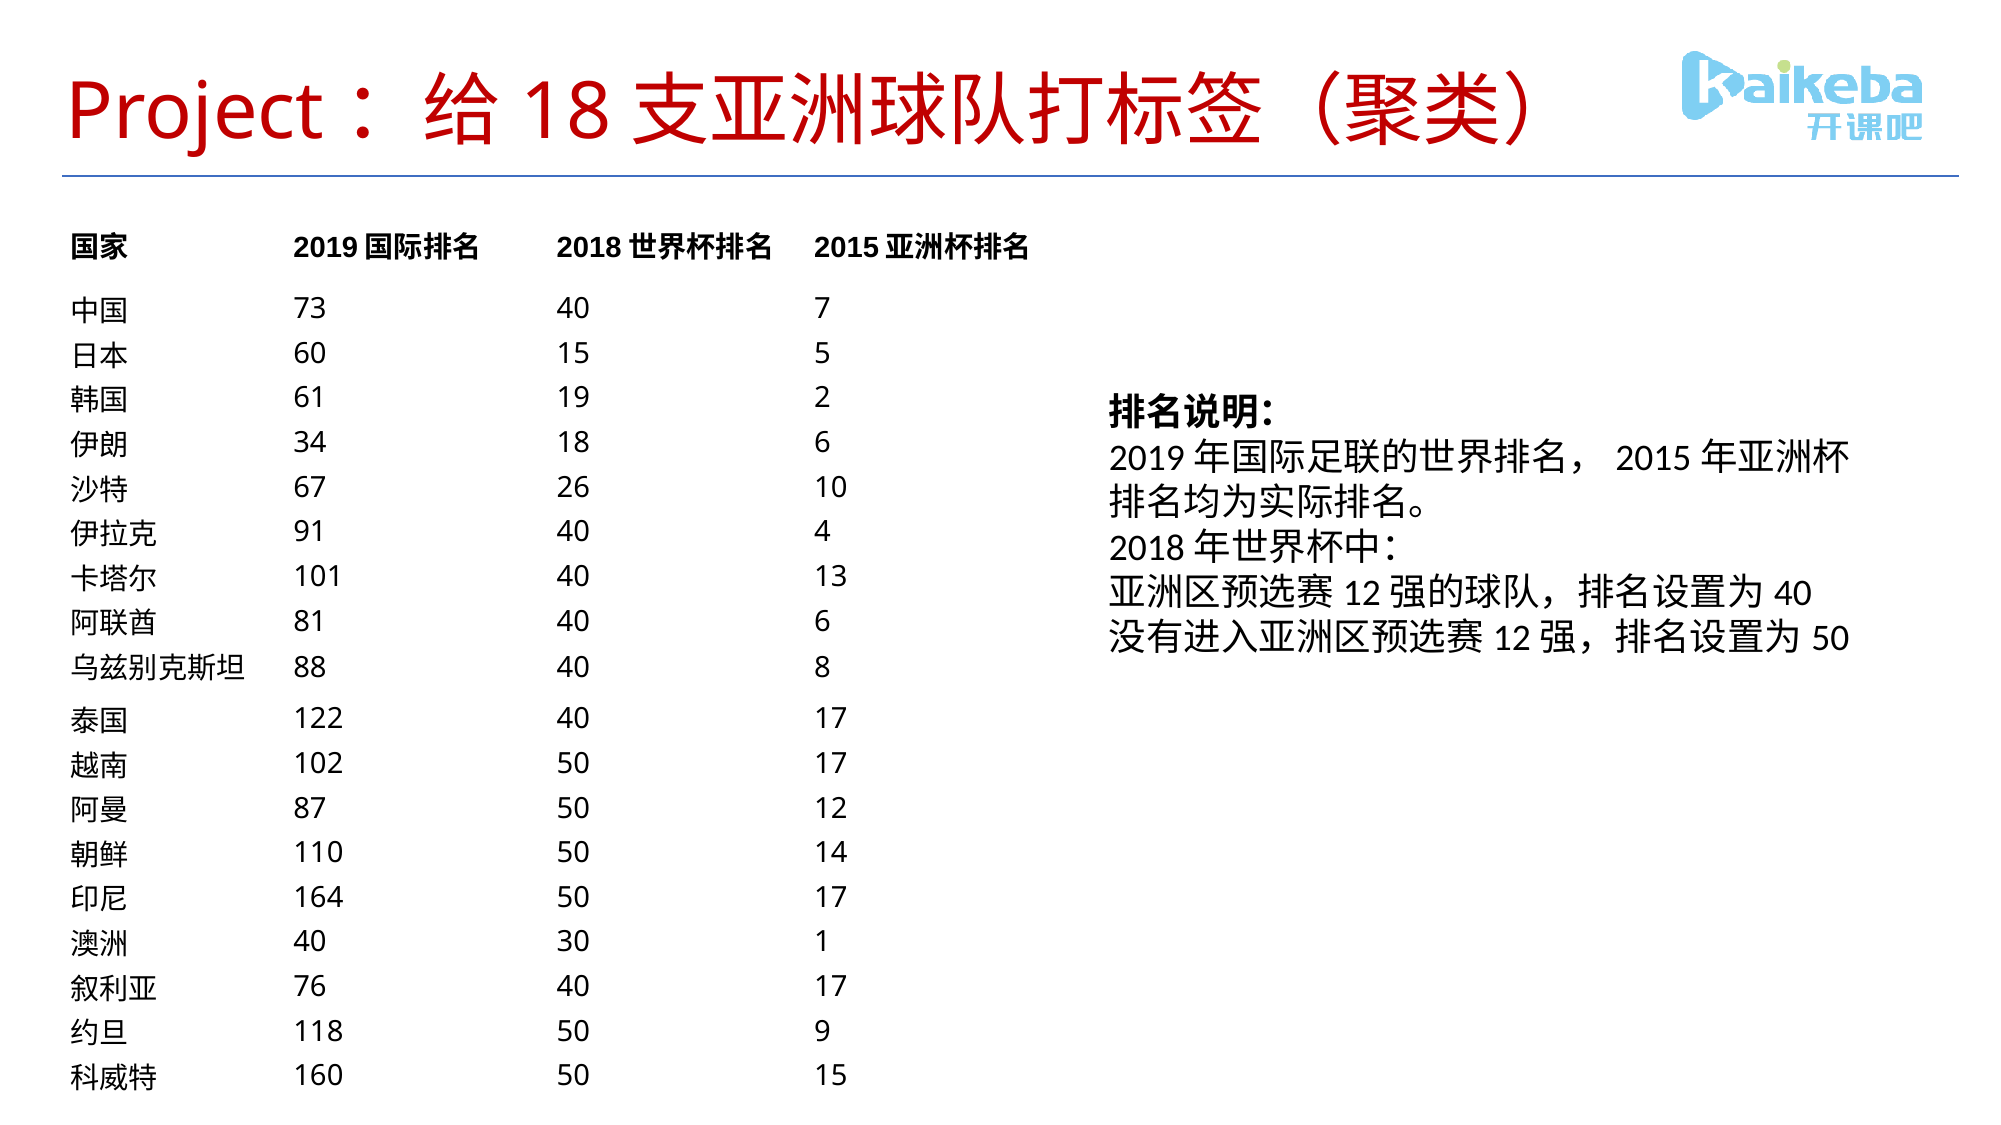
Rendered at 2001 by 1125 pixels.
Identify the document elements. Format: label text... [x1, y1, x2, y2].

table_header 2015亚洲杯排名 [812, 210, 1091, 286]
title Project：给18支亚洲球队打标签（聚类） [57, 59, 1728, 167]
table_cell 13 [812, 553, 1091, 598]
table_cell 160 [291, 1052, 555, 1097]
table_cell 40 [555, 553, 812, 598]
table_cell 4 [812, 508, 1091, 553]
table_cell 19 [555, 375, 812, 419]
table_cell 14 [812, 829, 1091, 874]
table_cell 40 [291, 919, 555, 963]
table_cell 6 [812, 598, 1091, 642]
table_cell 越南 [69, 740, 291, 785]
table_cell 18 [555, 419, 812, 464]
table_header 国家 [69, 210, 291, 286]
table_cell 卡塔尔 [69, 553, 291, 598]
table_cell 日本 [69, 330, 291, 375]
table_cell 61 [291, 375, 555, 419]
table_cell 泰国 [69, 696, 291, 740]
table_cell 76 [291, 963, 555, 1008]
table_cell 50 [555, 740, 812, 785]
table_cell 40 [555, 696, 812, 740]
table_cell 中国 [69, 286, 291, 330]
table_cell 17 [812, 874, 1091, 919]
table_cell 伊拉克 [69, 508, 291, 553]
table_cell 10 [812, 464, 1091, 508]
table_cell 67 [291, 464, 555, 508]
table_cell 50 [555, 1052, 812, 1097]
table_cell 8 [812, 642, 1091, 696]
table_cell 40 [555, 286, 812, 330]
table_cell 87 [291, 785, 555, 829]
table_cell 102 [291, 740, 555, 785]
table_cell 17 [1653, 21, 1950, 167]
table_cell 伊朗 [69, 419, 291, 464]
table_cell 1 [812, 919, 1091, 963]
table_cell 17 [812, 696, 1091, 740]
table_cell 17 [812, 740, 1091, 785]
table_header 2019国际排名 [291, 210, 555, 286]
table_cell 88 [291, 642, 555, 696]
table_cell 30 [555, 919, 812, 963]
table_cell 叙利亚 [69, 963, 291, 1008]
table_cell 7 [812, 286, 1091, 330]
table_cell 40 [555, 598, 812, 642]
table_cell 110 [291, 829, 555, 874]
table_cell 91 [291, 508, 555, 553]
table_cell 17 [812, 963, 1091, 1008]
table_cell 50 [555, 874, 812, 919]
table_cell 9 [812, 1008, 1091, 1052]
table_cell 印尼 [69, 874, 291, 919]
table_cell 澳洲 [69, 919, 291, 963]
table_cell 73 [291, 286, 555, 330]
table_cell 118 [291, 1008, 555, 1052]
table_cell 6 [812, 419, 1091, 464]
table_cell 40 [555, 963, 812, 1008]
table_cell 韩国 [69, 375, 291, 419]
table_cell 50 [555, 1008, 812, 1052]
table_cell 40 [555, 508, 812, 553]
table_cell 朝鲜 [69, 829, 291, 874]
table_cell 阿联酋 [69, 598, 291, 642]
table_cell 50 [555, 785, 812, 829]
table_cell 2 [812, 375, 1091, 419]
table_cell 164 [291, 874, 555, 919]
table_cell 15 [555, 330, 812, 375]
table_cell 60 [291, 330, 555, 375]
table_cell 34 [291, 419, 555, 464]
table_cell 科威特 [69, 1052, 291, 1097]
table_cell 12 [812, 785, 1091, 829]
table_header 2018世界杯排名 [555, 210, 812, 286]
table_cell 沙特 [69, 464, 291, 508]
table_cell 40 [555, 642, 812, 696]
table_cell 50 [555, 829, 812, 874]
text_box 排名说明： 2019年国际足联的世界排名，2015年亚洲杯排名均为实际排名。 2018年世界杯中： 亚洲区预选赛12强的球队，排名设置为40 没有进入亚洲区预选赛12强，排名设置为50 [1101, 380, 1870, 665]
table_cell 15 [812, 1052, 1091, 1097]
table_cell 5 [812, 330, 1091, 375]
table_cell 122 [291, 696, 555, 740]
table_cell 乌兹别克斯坦 [69, 642, 291, 696]
table_cell 26 [555, 464, 812, 508]
table_cell 阿曼 [69, 785, 291, 829]
table_cell 约旦 [69, 1008, 291, 1052]
table_cell 81 [291, 598, 555, 642]
table_cell 101 [291, 553, 555, 598]
